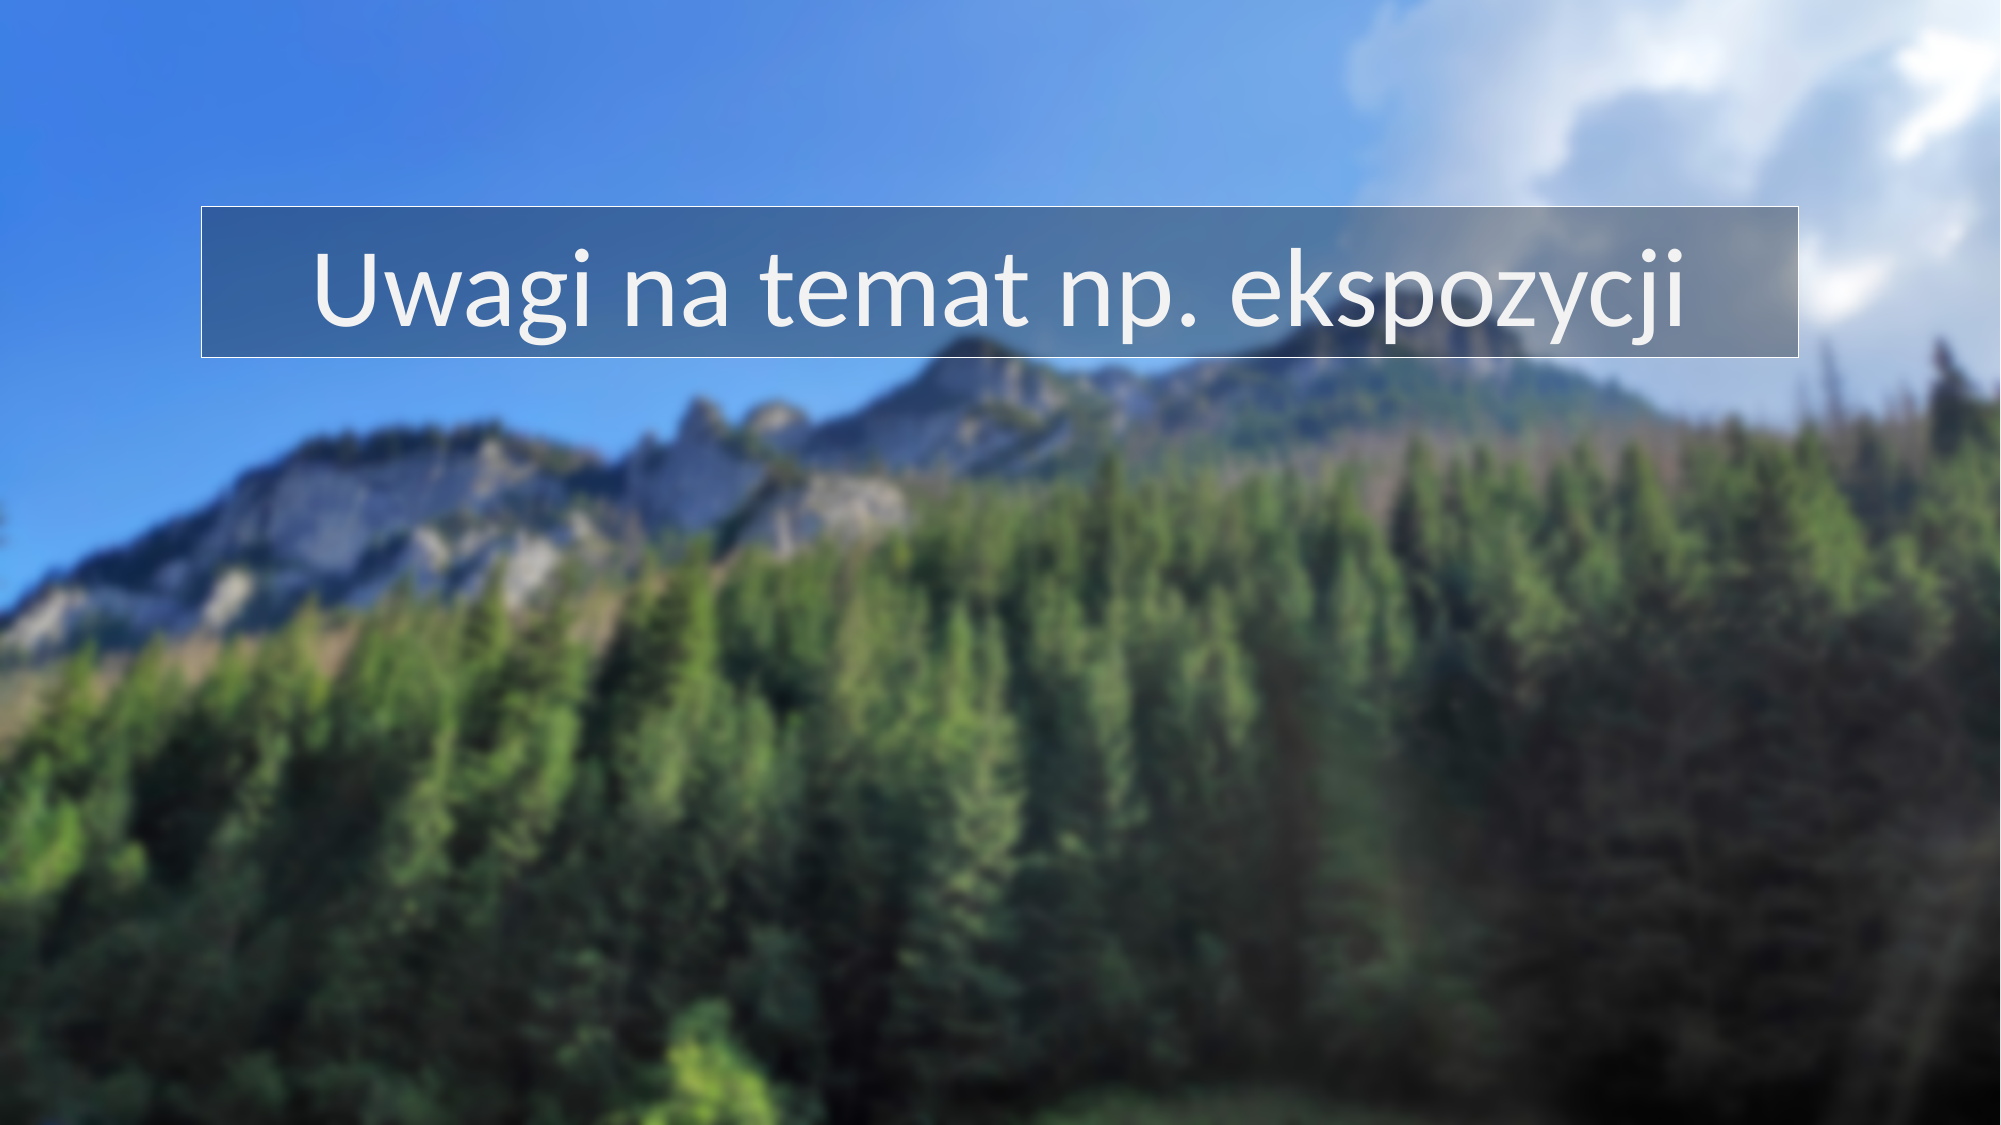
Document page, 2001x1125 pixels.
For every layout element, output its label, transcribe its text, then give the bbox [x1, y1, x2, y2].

picture [0, 0, 2001, 1125]
text_box Uwagi na temat np. ekspozycji [201, 206, 1799, 358]
